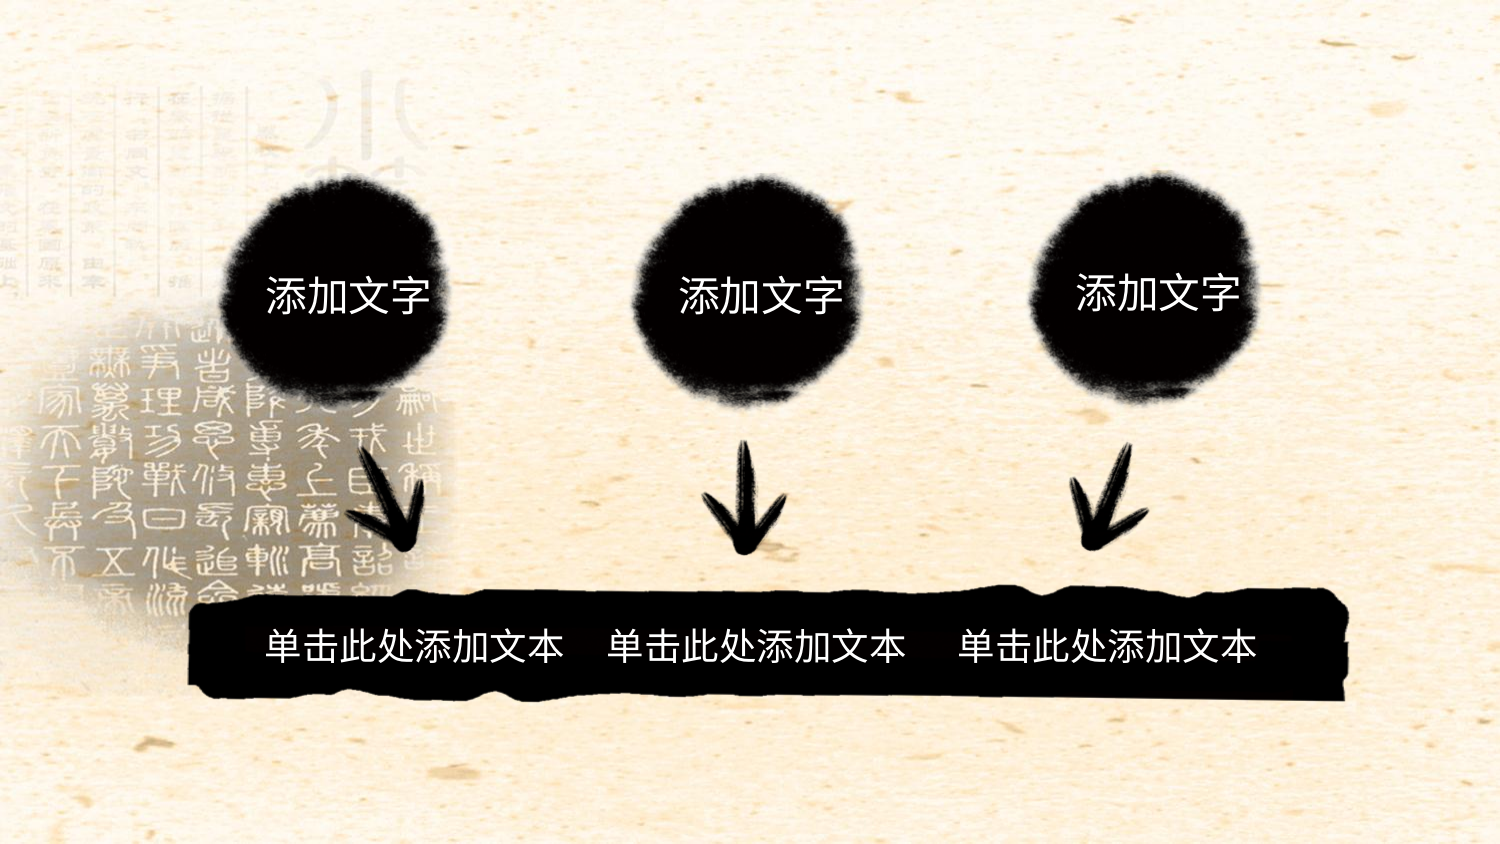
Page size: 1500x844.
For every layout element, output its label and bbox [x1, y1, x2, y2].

picture [0, 0, 1500, 844]
text_box [625, 173, 878, 434]
text_box [212, 173, 465, 434]
text_box [1022, 170, 1275, 431]
